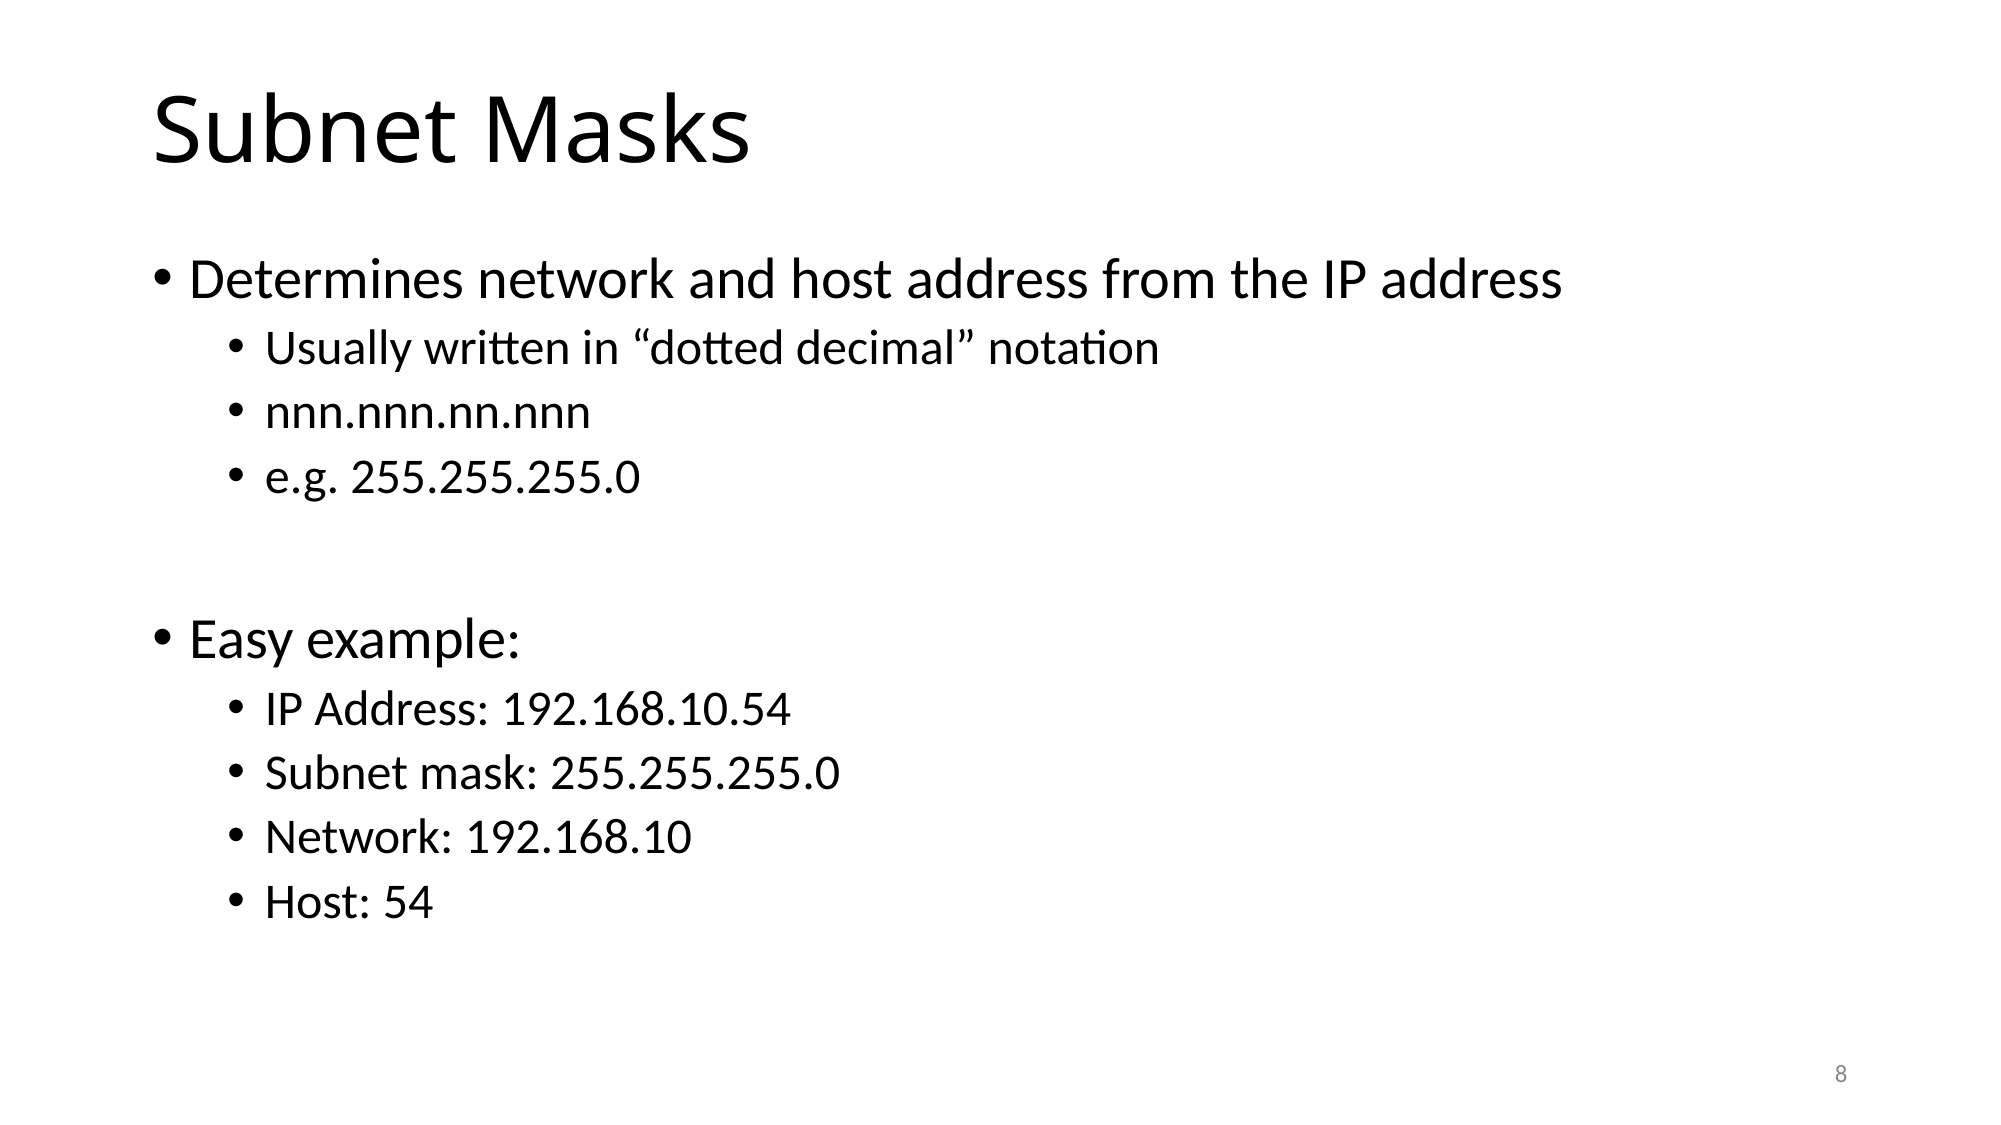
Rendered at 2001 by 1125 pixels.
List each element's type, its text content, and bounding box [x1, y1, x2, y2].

slide_number 8 [1412, 1042, 1863, 1103]
title Subnet Masks [137, 59, 1863, 206]
list Determines network and host address from the IP address Usually written in “dotted decimal” notation nnn.nnn.nn.nnn e.g. 255.255.255.0 Easy example: IP Address: 192.168.10.54 Subnet mask: 255.255.255.0 Network: 192.168.10 Host: 54 [137, 240, 1863, 1103]
